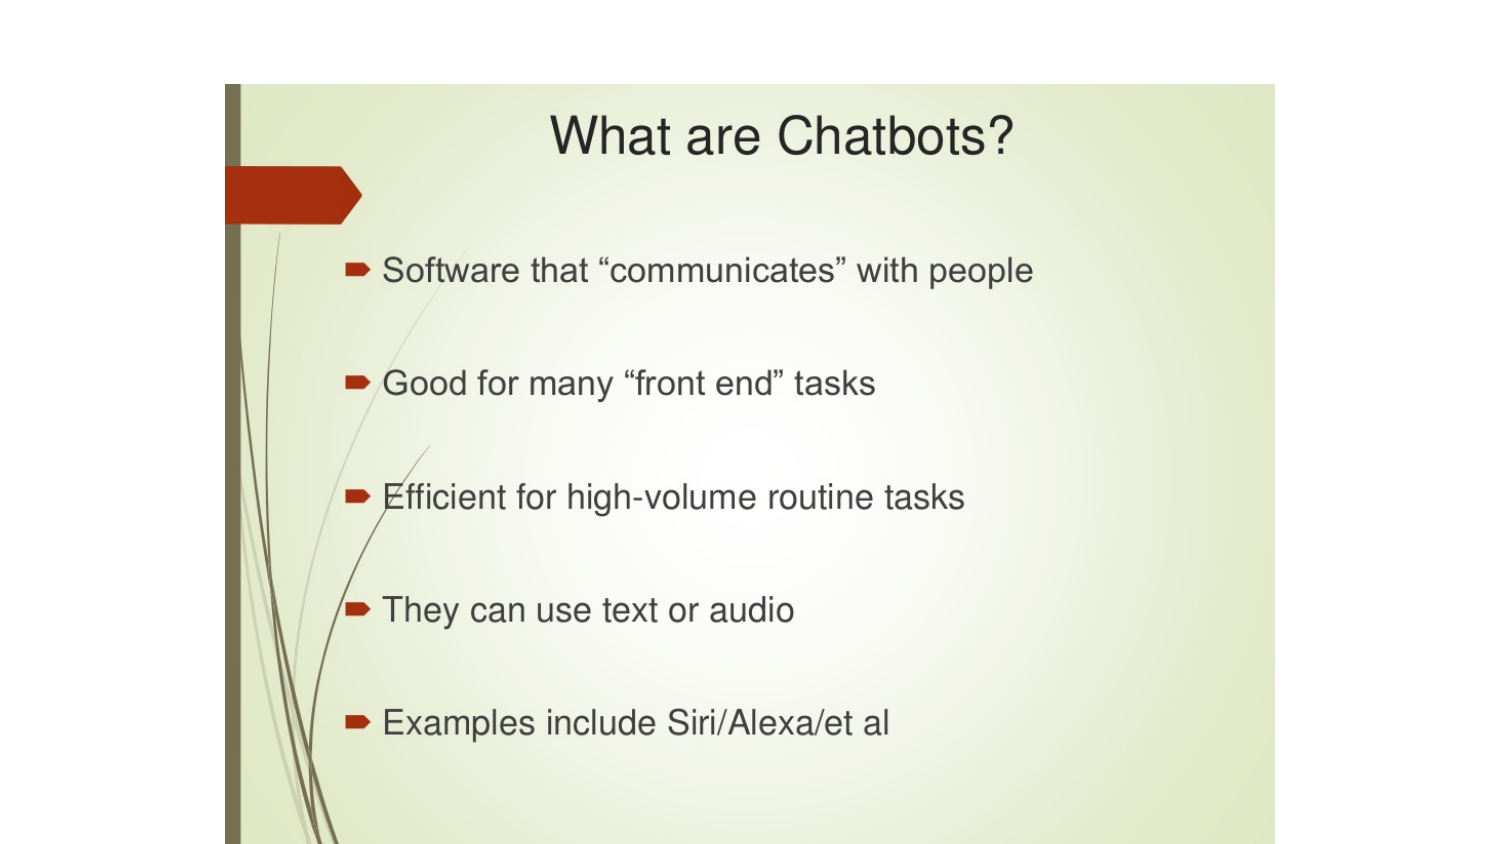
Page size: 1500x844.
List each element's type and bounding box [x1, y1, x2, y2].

picture [224, 84, 1276, 844]
